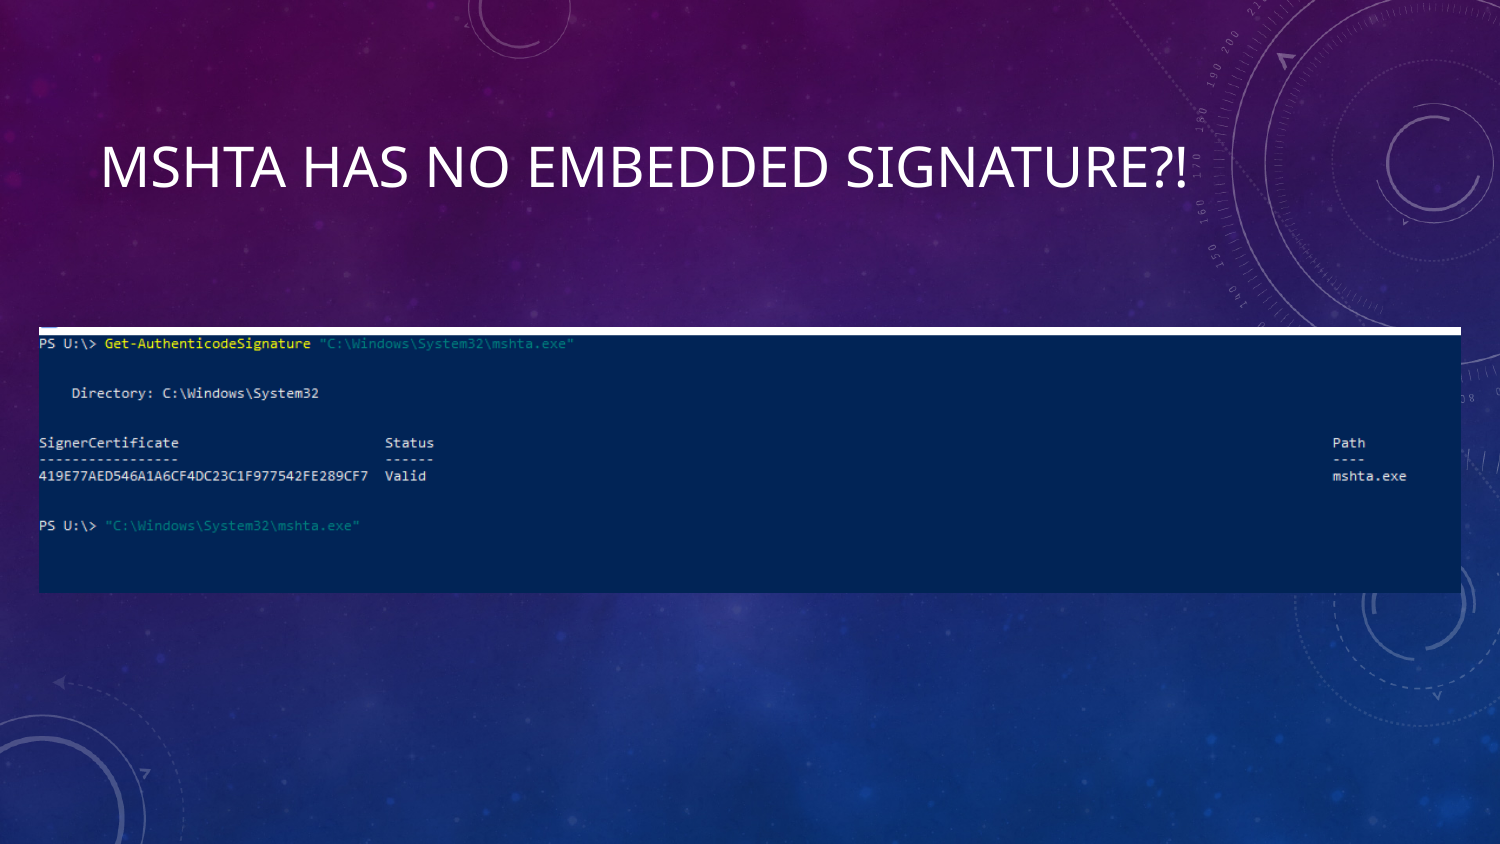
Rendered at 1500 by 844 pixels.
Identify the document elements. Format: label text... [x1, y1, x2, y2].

title MSHTA Has No Embedded Signature?! [84, 75, 1331, 255]
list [38, 327, 1462, 593]
picture [0, 0, 1500, 844]
